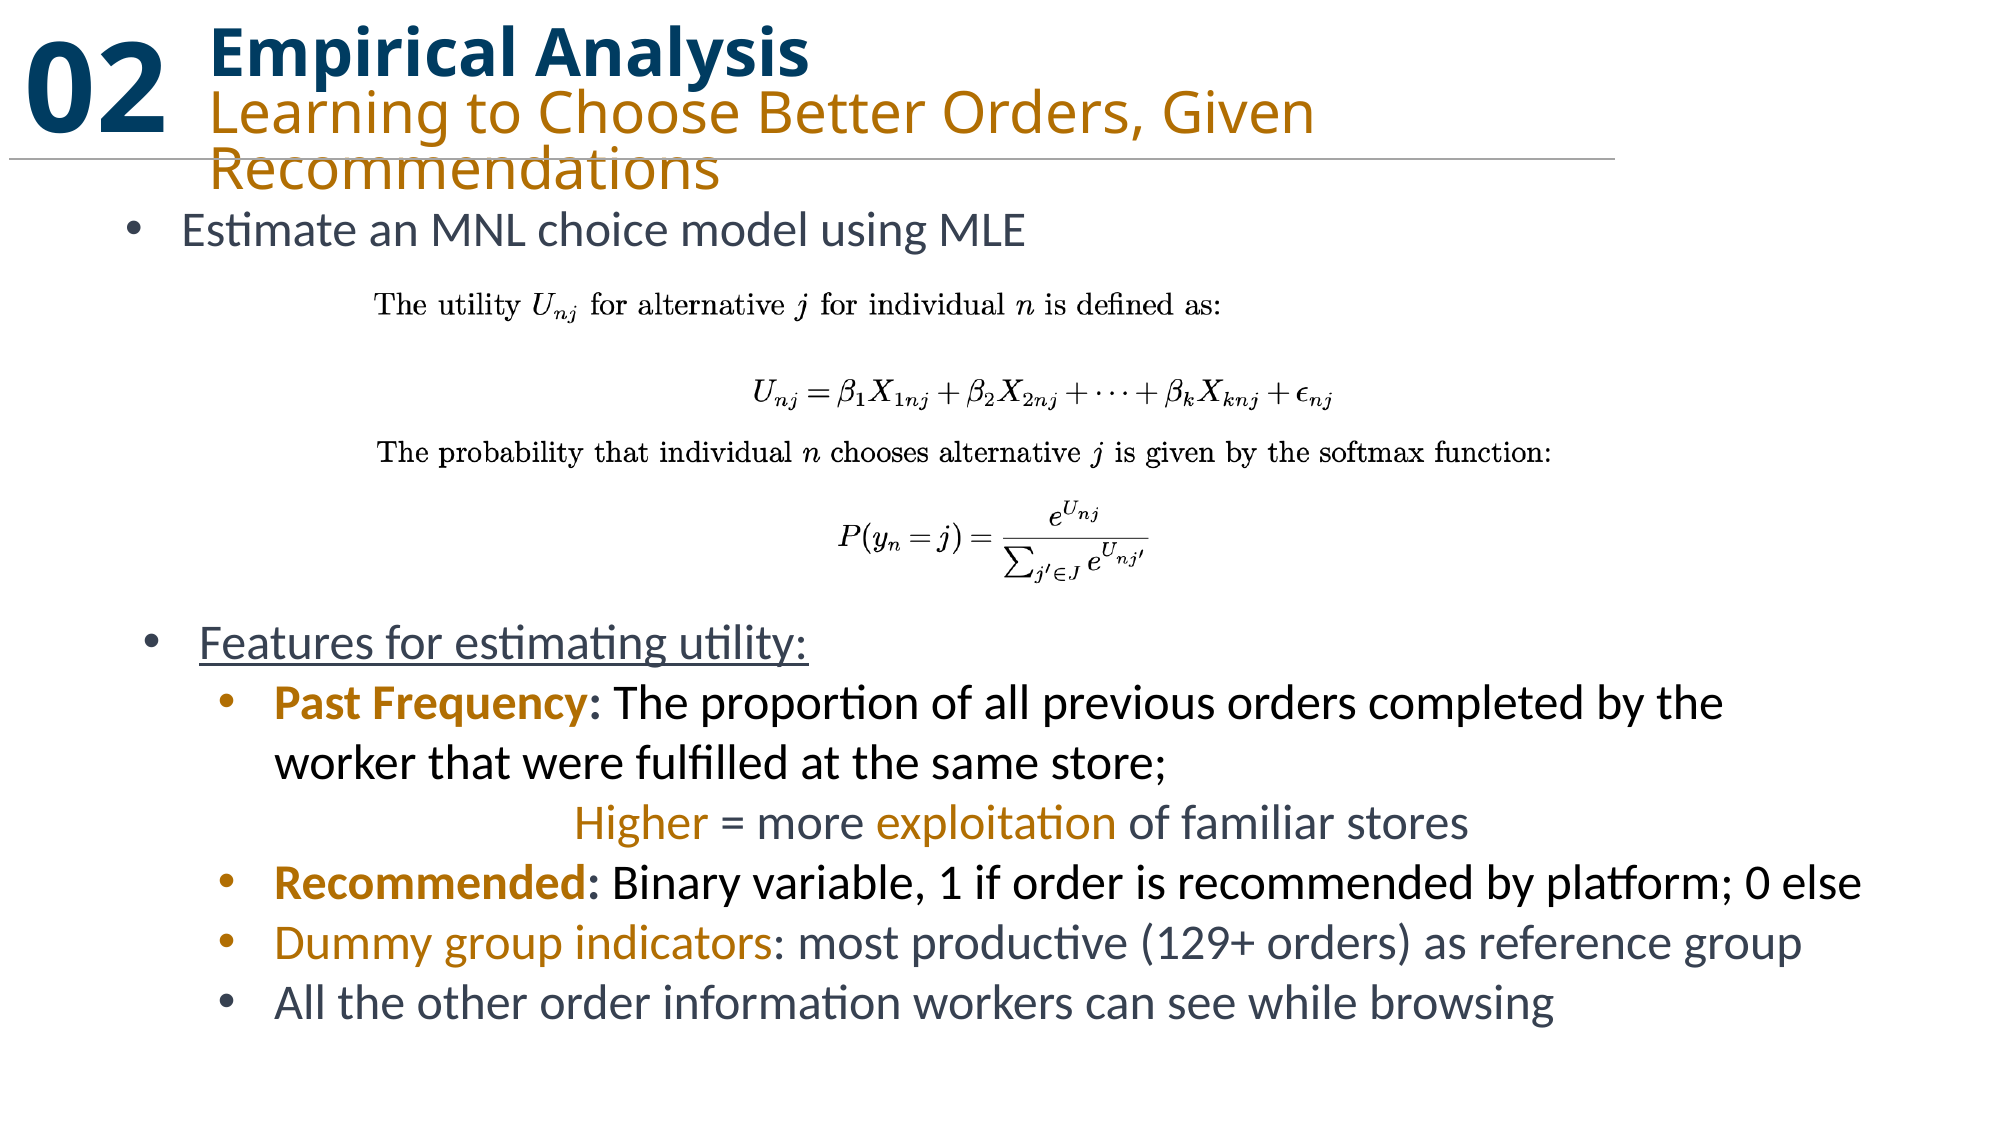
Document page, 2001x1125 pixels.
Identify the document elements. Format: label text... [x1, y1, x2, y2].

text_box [9, 0, 1850, 211]
picture [340, 289, 1638, 592]
text_box Estimate an MNL choice model using MLE [110, 211, 1689, 265]
text_box Features for estimating utility: Past Frequency: The proportion of all previous orders completed by the worker that were fulfilled at the same store; Higher = more exploitation of familiar stores Recommended: Binary variable, 1 if order is recommended by platform; 0 else Dummy group indicators: most productive (129+ orders) as reference group All the other order information workers can see while browsing [127, 602, 1887, 1038]
